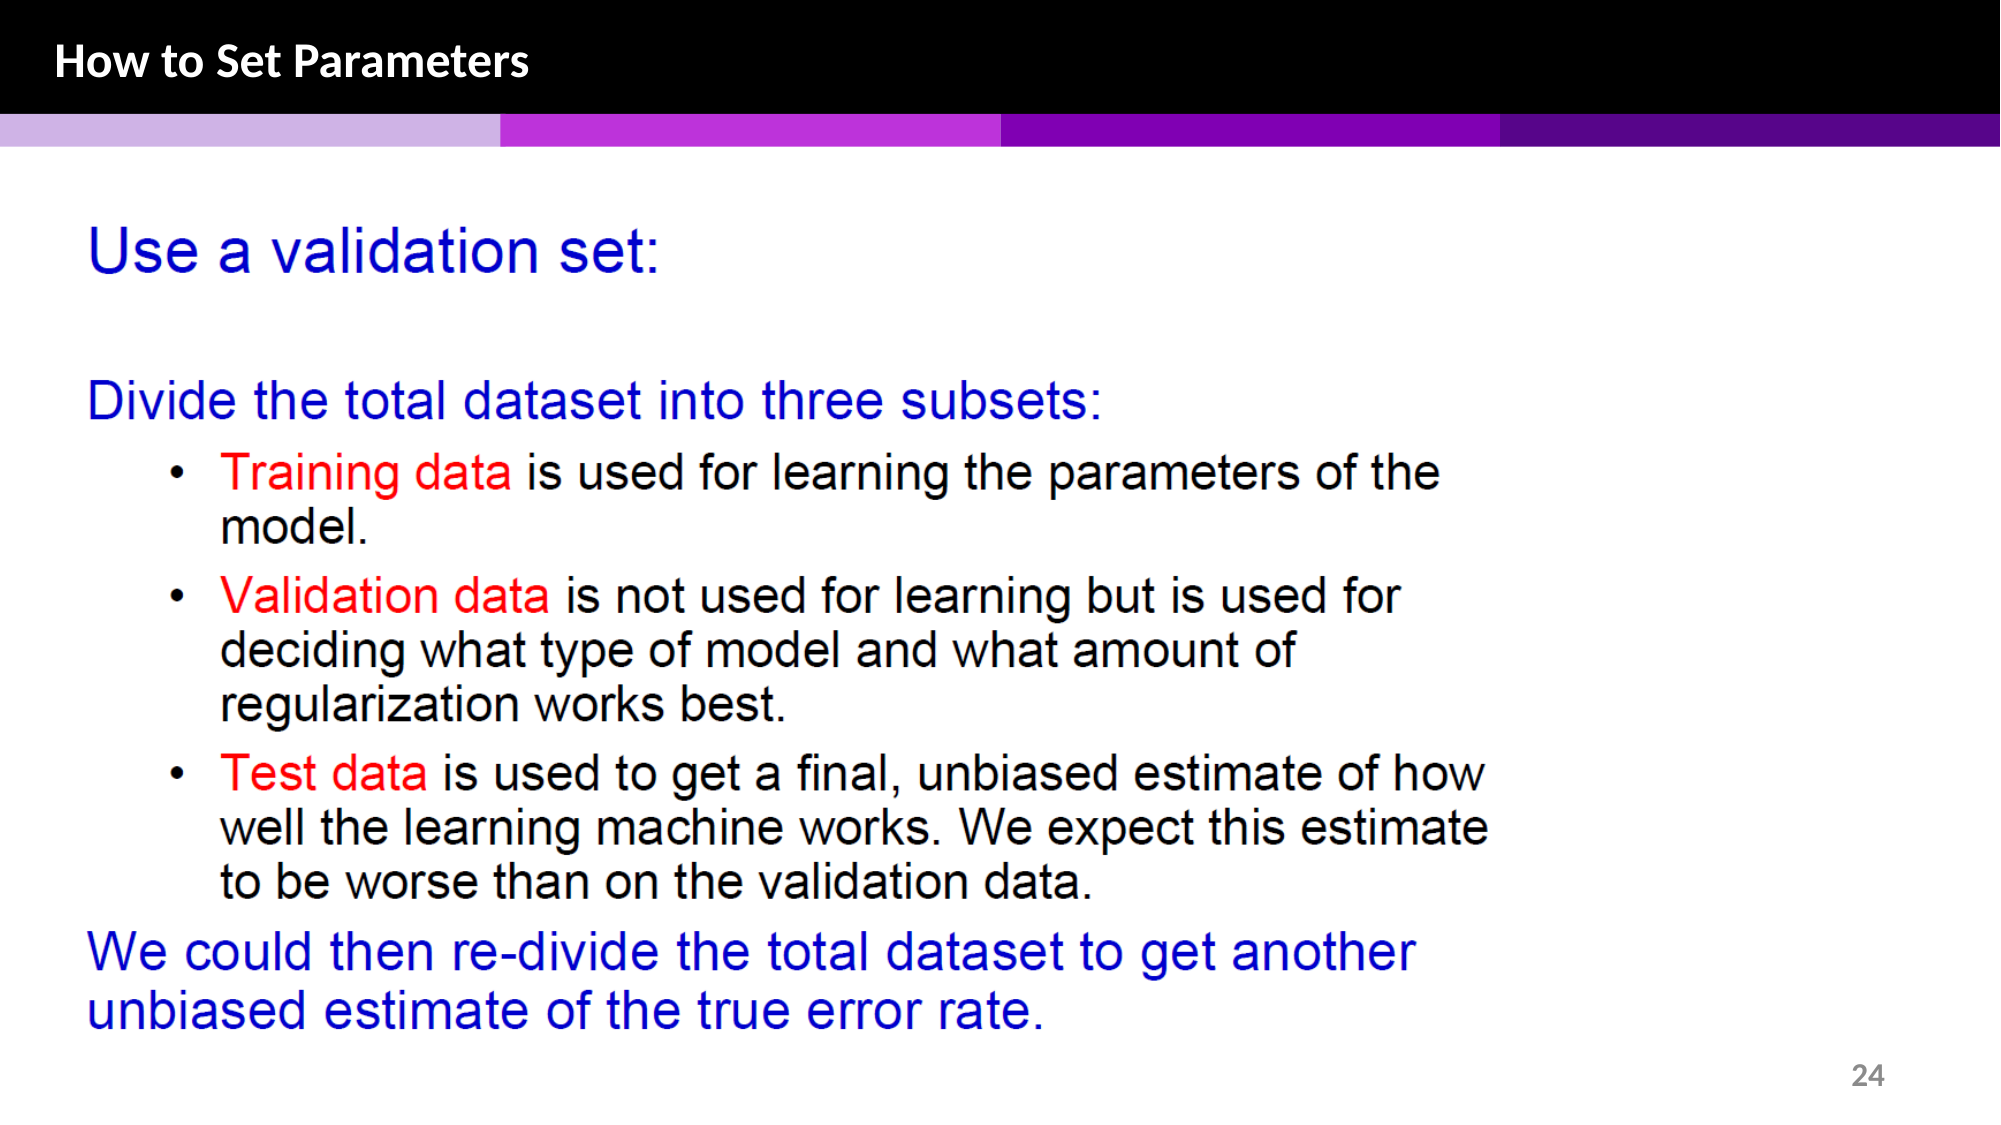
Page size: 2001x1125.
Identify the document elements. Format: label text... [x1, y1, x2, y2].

list How to Set Parameters [39, 1, 1964, 114]
picture [39, 168, 1610, 1081]
